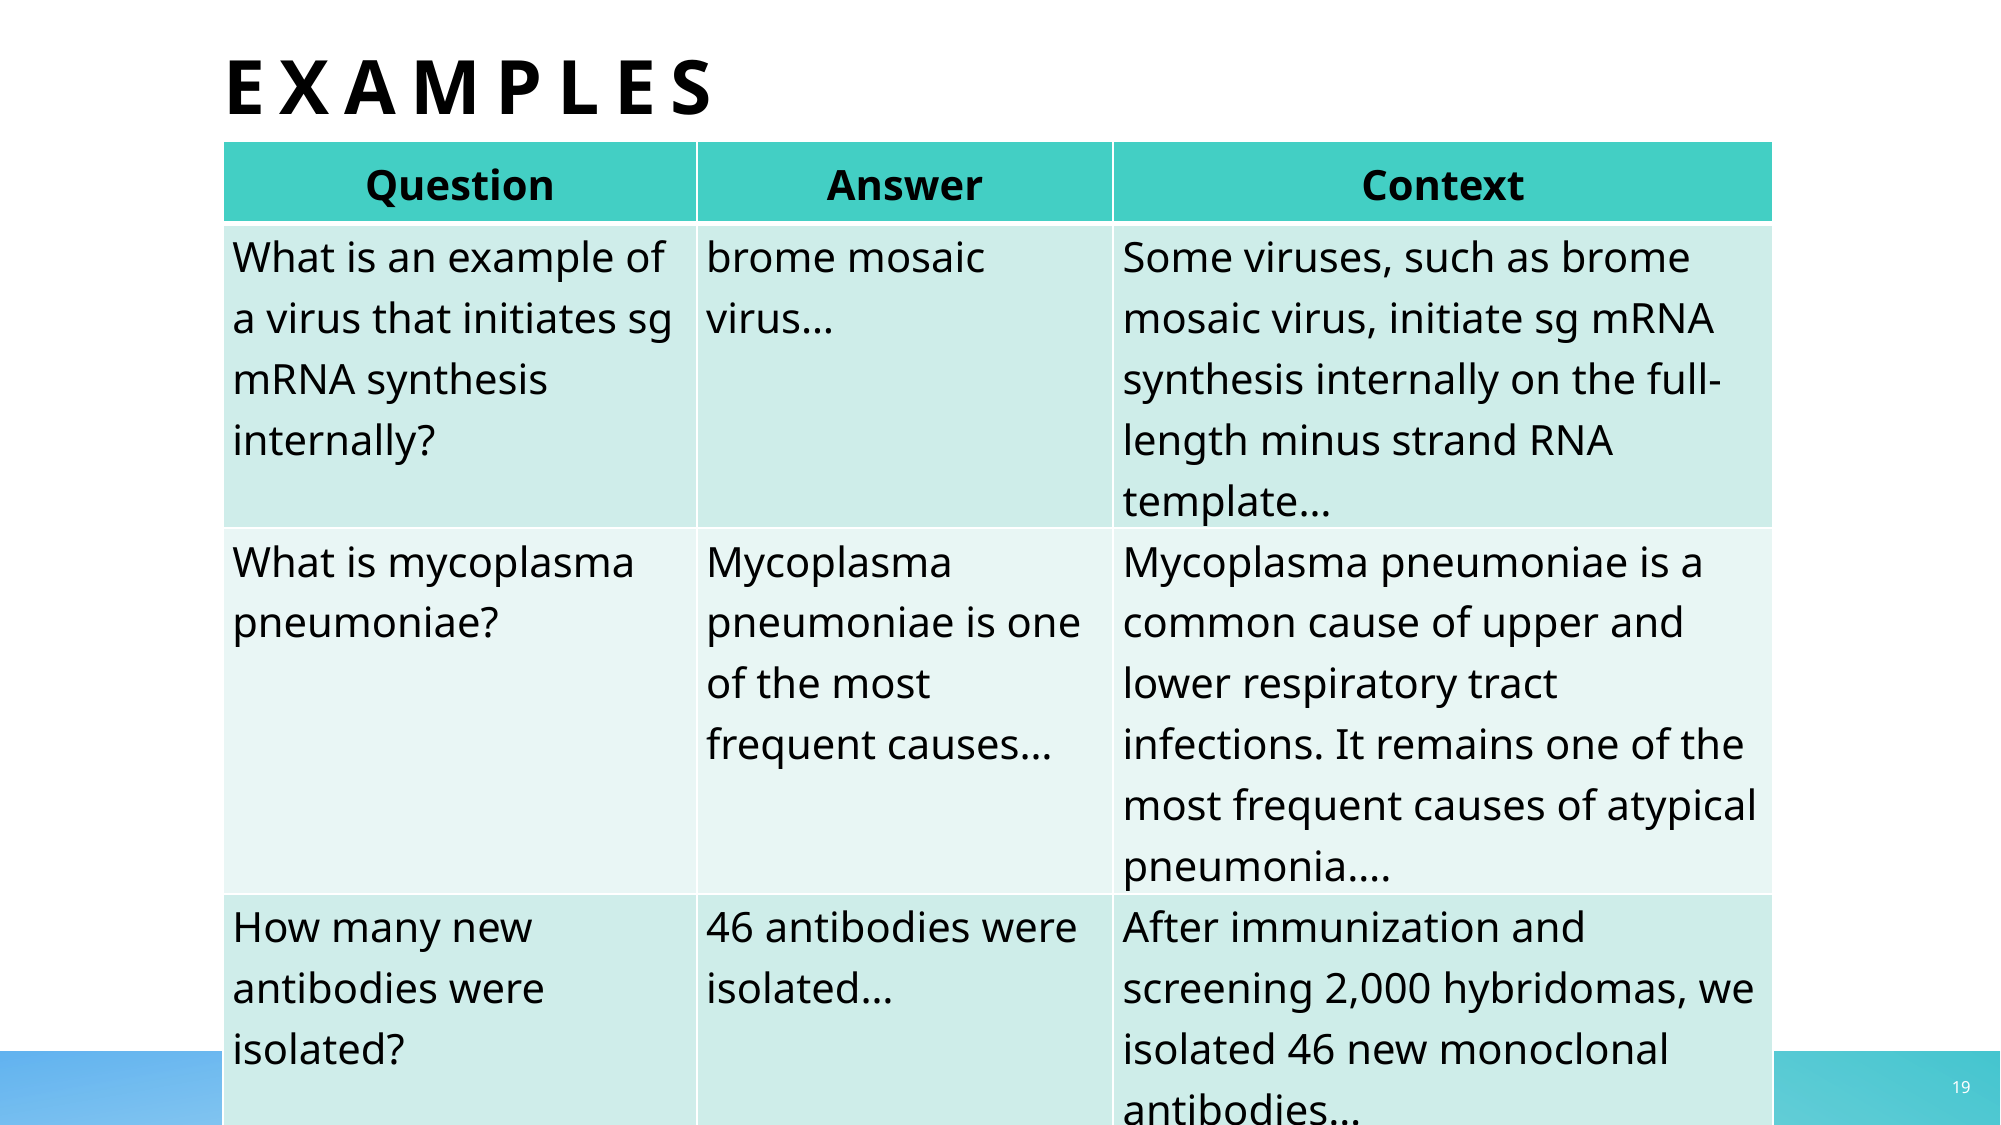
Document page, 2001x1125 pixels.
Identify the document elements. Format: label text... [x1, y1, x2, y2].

title examples [223, 39, 1904, 243]
table_cell Some viruses, such as brome mosaic virus, initiate sg mRNA synthesis internally on the full-length minus strand RNA template… [1114, 226, 1772, 527]
table_cell After immunization and screening 2,000 hybridomas, we isolated 46 new monoclonal antibodies… [1114, 895, 1772, 1125]
table_cell What is mycoplasma pneumoniae? [224, 529, 696, 893]
table_cell 46 antibodies were isolated… [698, 895, 1112, 1125]
table_header Context [1114, 142, 1772, 221]
table_cell brome mosaic virus… [698, 226, 1112, 527]
table_cell Mycoplasma pneumoniae is a common cause of upper and lower respiratory tract infections. It remains one of the most frequent causes of atypical pneumonia…. [1114, 529, 1772, 893]
table_cell Mycoplasma pneumoniae is one of the most frequent causes… [698, 529, 1112, 893]
table_header Question [224, 142, 696, 221]
table_header Answer [698, 142, 1112, 221]
slide_number 19 [1913, 1051, 1986, 1125]
table_cell How many new antibodies were isolated? [224, 895, 696, 1125]
table_cell What is an example of a virus that initiates sg mRNA synthesis internally? [224, 226, 696, 527]
